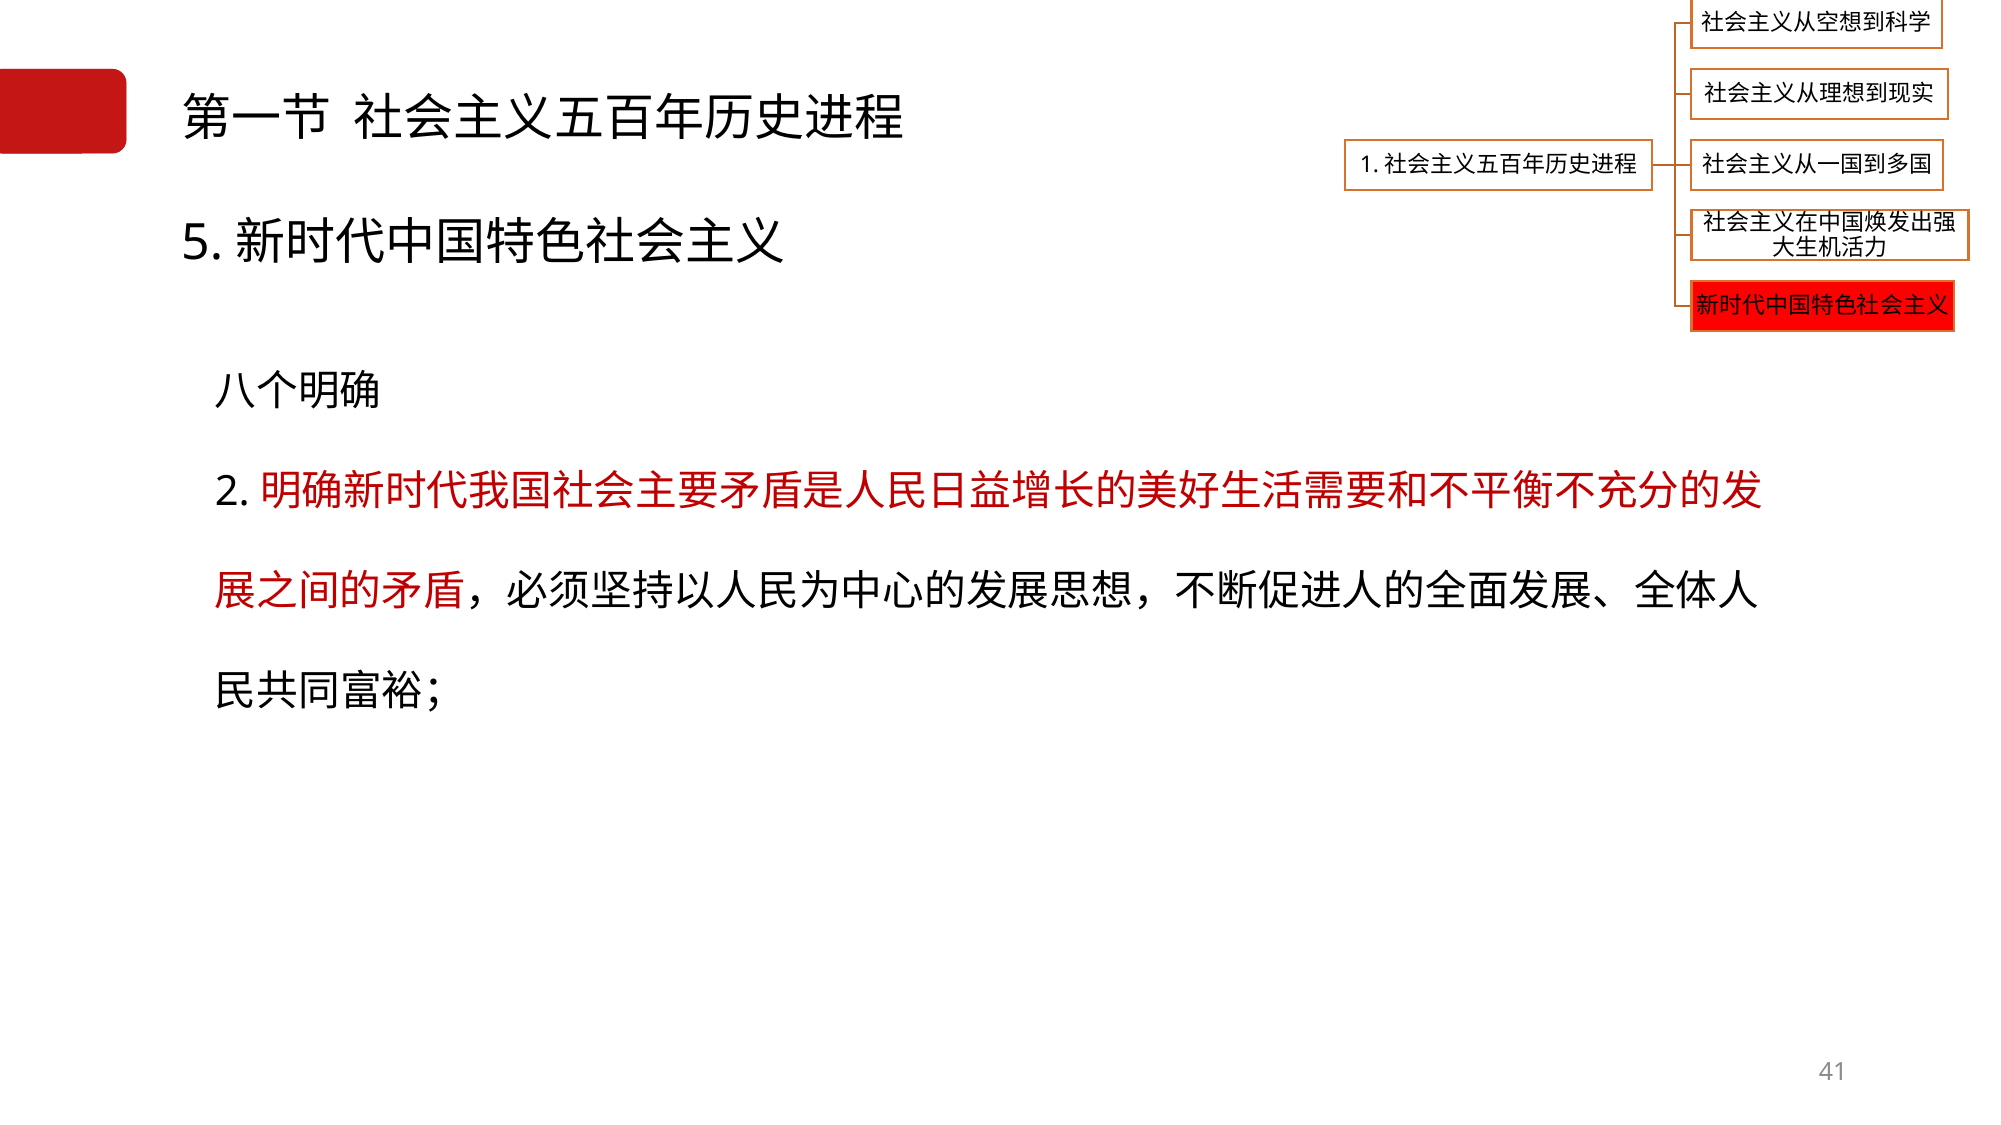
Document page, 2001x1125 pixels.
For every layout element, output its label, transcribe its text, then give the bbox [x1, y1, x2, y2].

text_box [1298, 0, 2000, 332]
text_box 5.新时代中国特色社会主义 [166, 172, 1298, 278]
slide_number 41 [1412, 1042, 1863, 1103]
text_box 八个明确 2.明确新时代我国社会主要矛盾是人民日益增长的美好生活需要和不平衡不充分的发展之间的矛盾，必须坚持以人民为中心的发展思想，不断促进人的全面发展、全体人民共同富裕； [200, 331, 1790, 796]
title 第一节 社会主义五百年历史进程 [166, 66, 995, 172]
